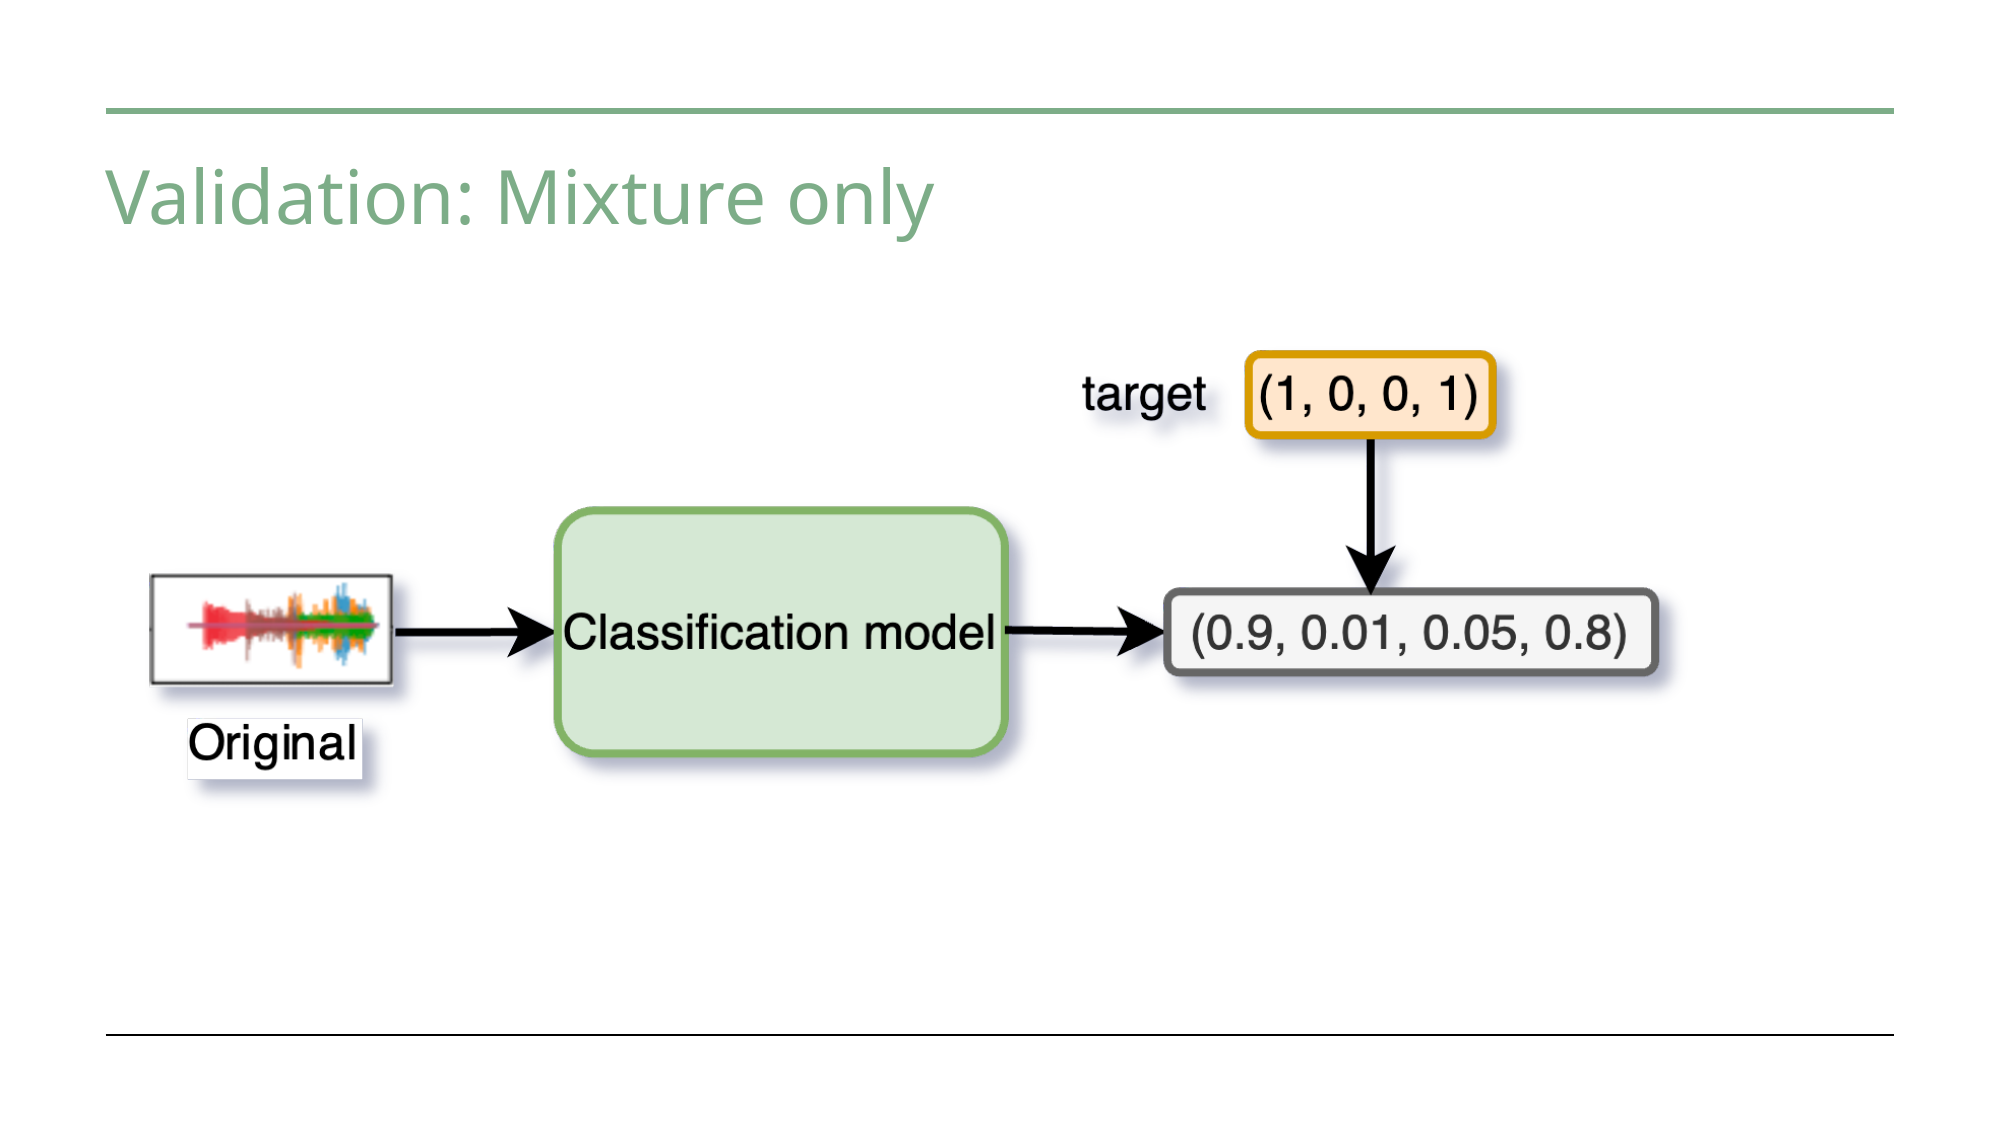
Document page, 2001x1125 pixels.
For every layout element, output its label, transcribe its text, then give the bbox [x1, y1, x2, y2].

title Validation: Mixture only [90, 156, 1894, 333]
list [133, 332, 1706, 810]
